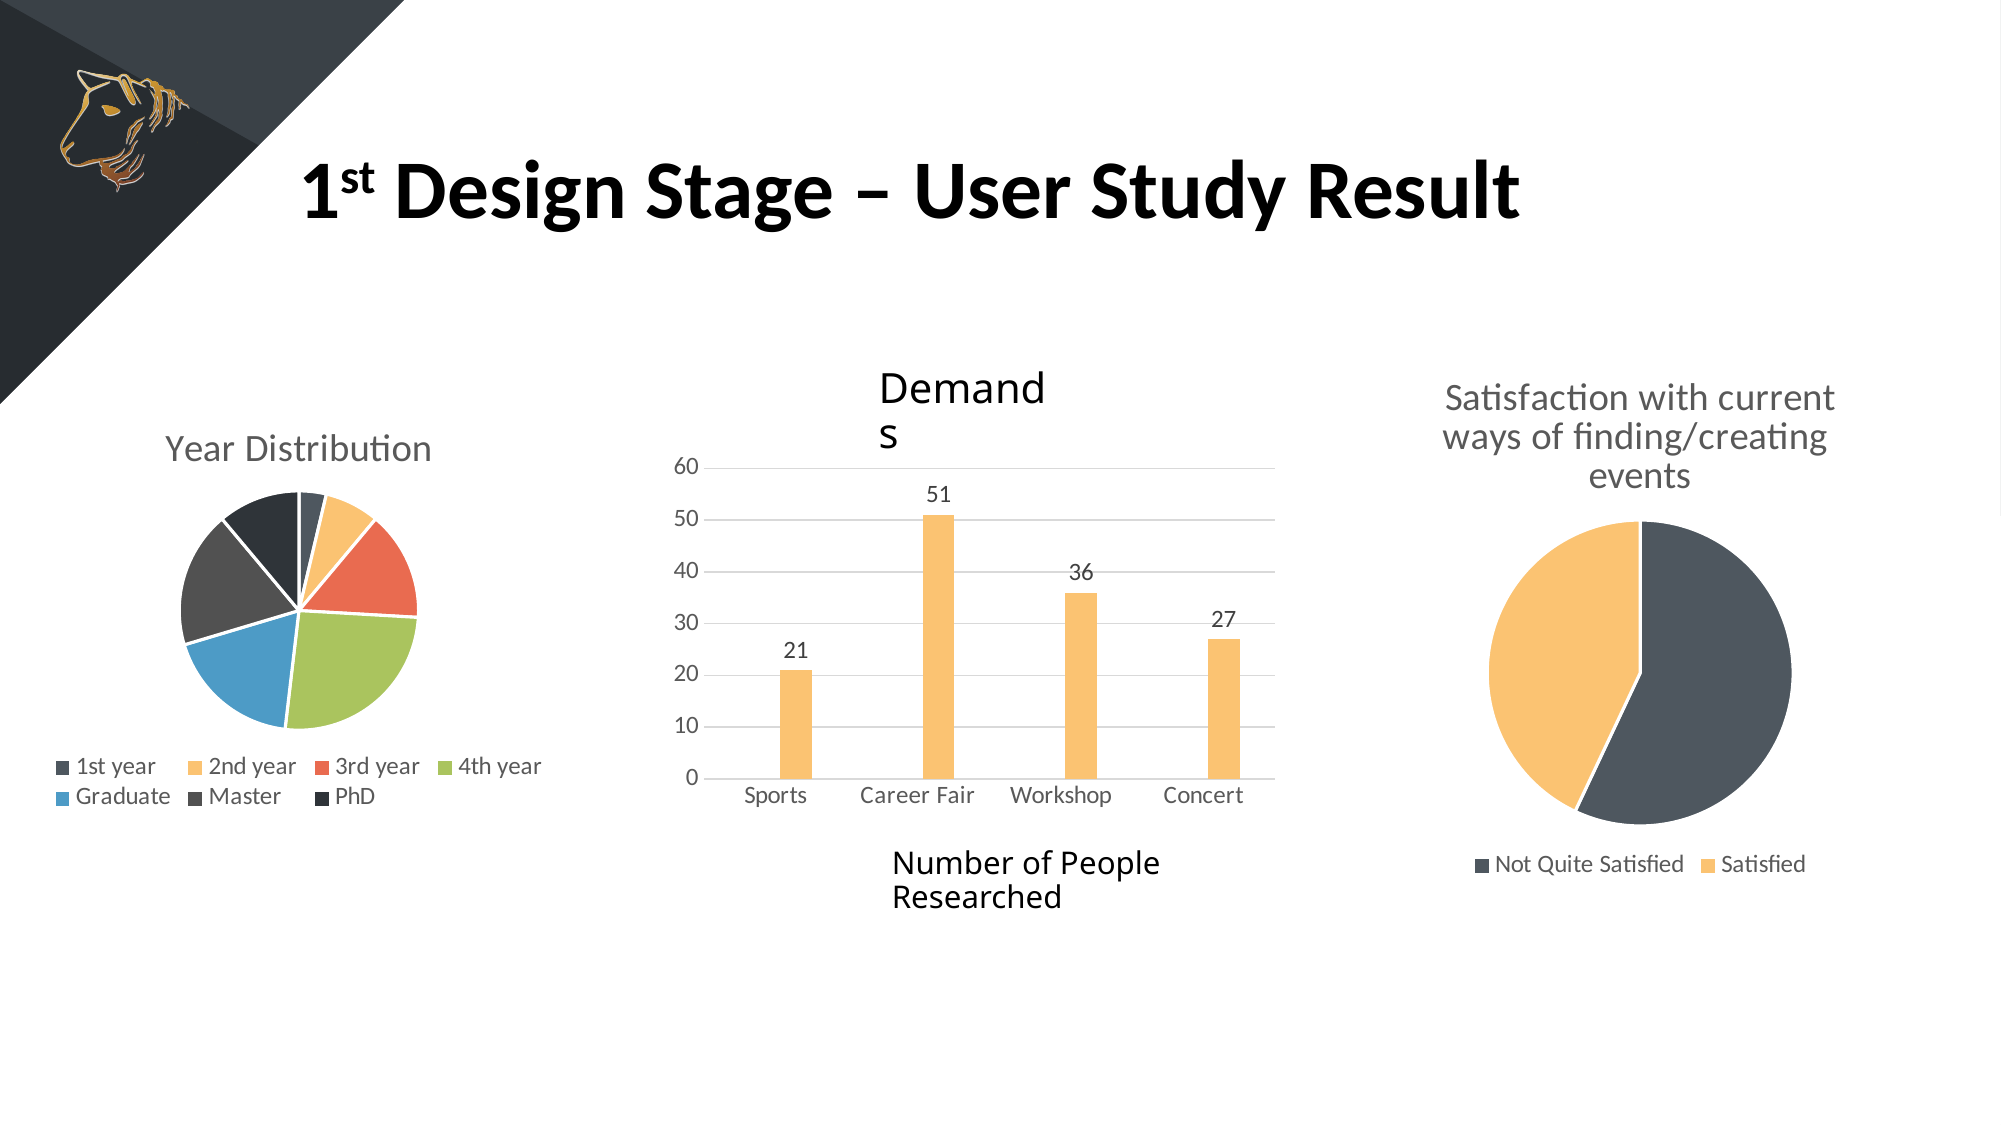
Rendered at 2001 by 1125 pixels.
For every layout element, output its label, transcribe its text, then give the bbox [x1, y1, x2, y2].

chart [0, 403, 613, 818]
text_box Demands [863, 360, 1067, 448]
chart [1332, 350, 1949, 885]
text_box 1st Design Stage – User Study Result [283, 139, 1606, 228]
chart [660, 448, 1288, 818]
text_box Number of People Researched [877, 840, 1287, 929]
picture [52, 60, 199, 194]
